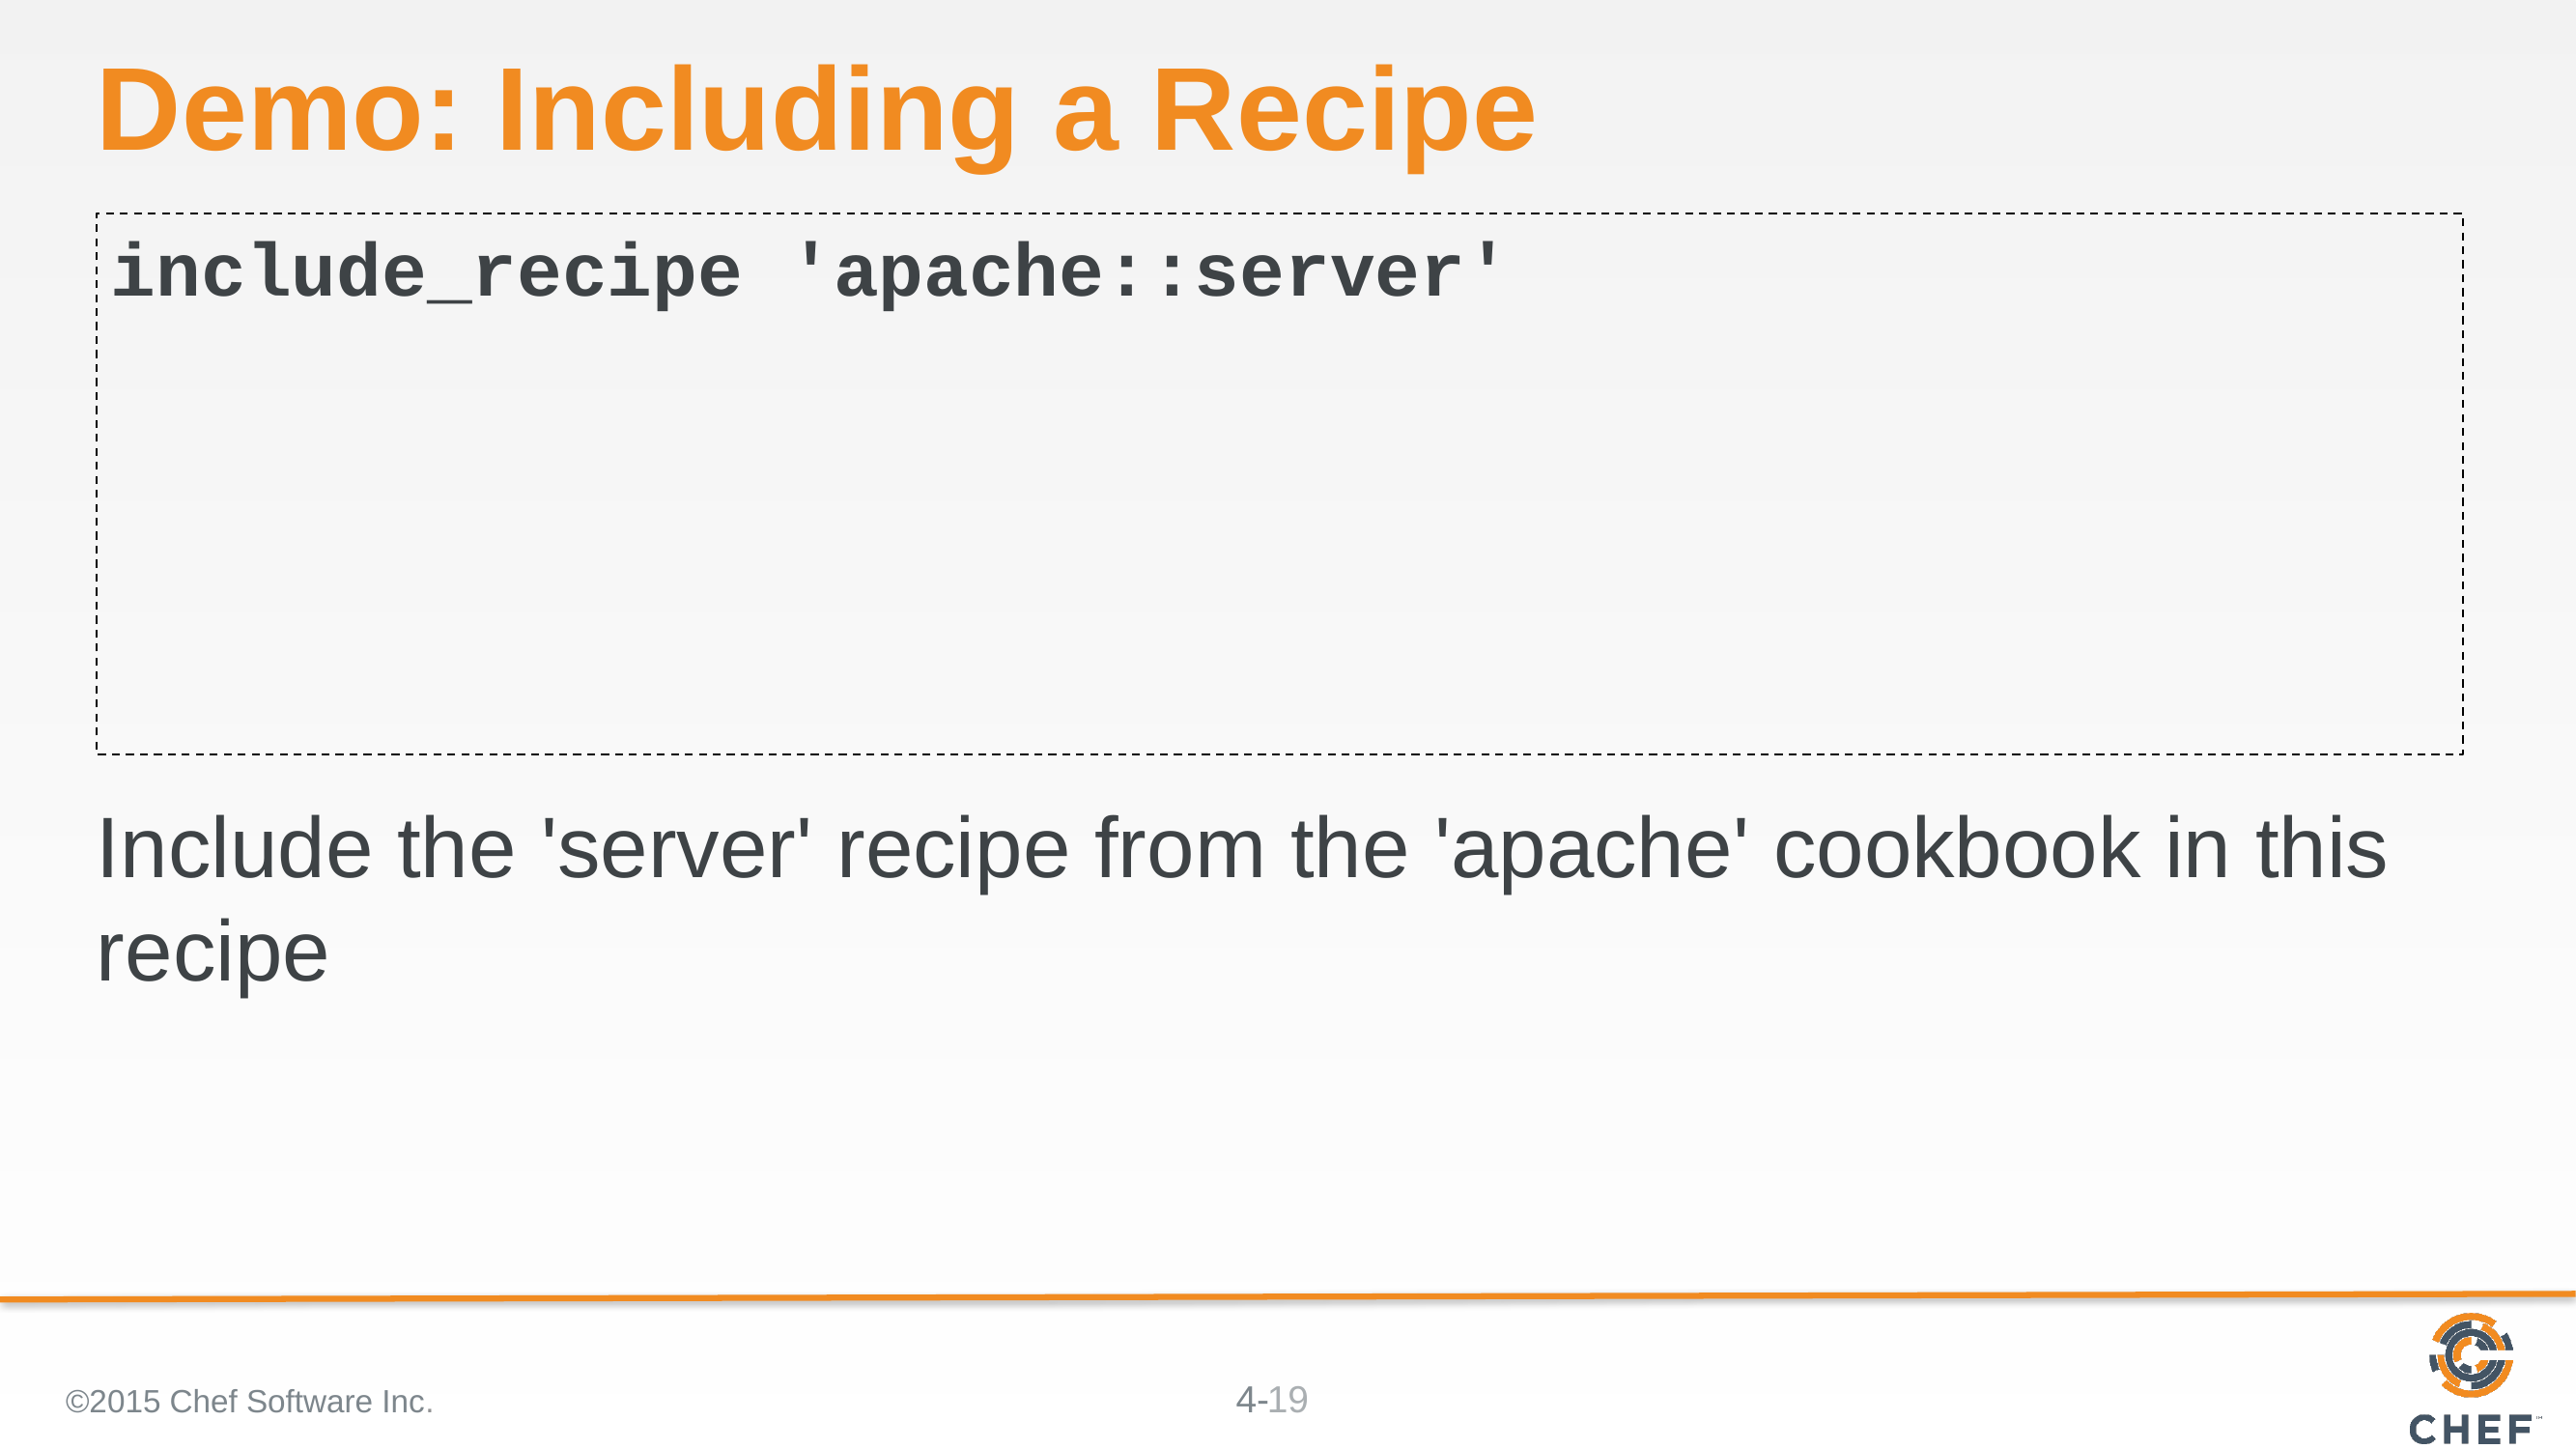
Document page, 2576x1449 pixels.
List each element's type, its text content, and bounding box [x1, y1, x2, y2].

footer ©2015 Chef Software Inc. [51, 1359, 952, 1440]
list Include the 'server' recipe from the 'apache' cookbook in this recipe [97, 792, 2463, 1333]
list include_recipe 'apache::server' [96, 213, 2464, 755]
picture [2399, 1297, 2550, 1449]
slide_number 19 [998, 1359, 1578, 1437]
title Demo: Including a Recipe [96, 48, 2463, 180]
